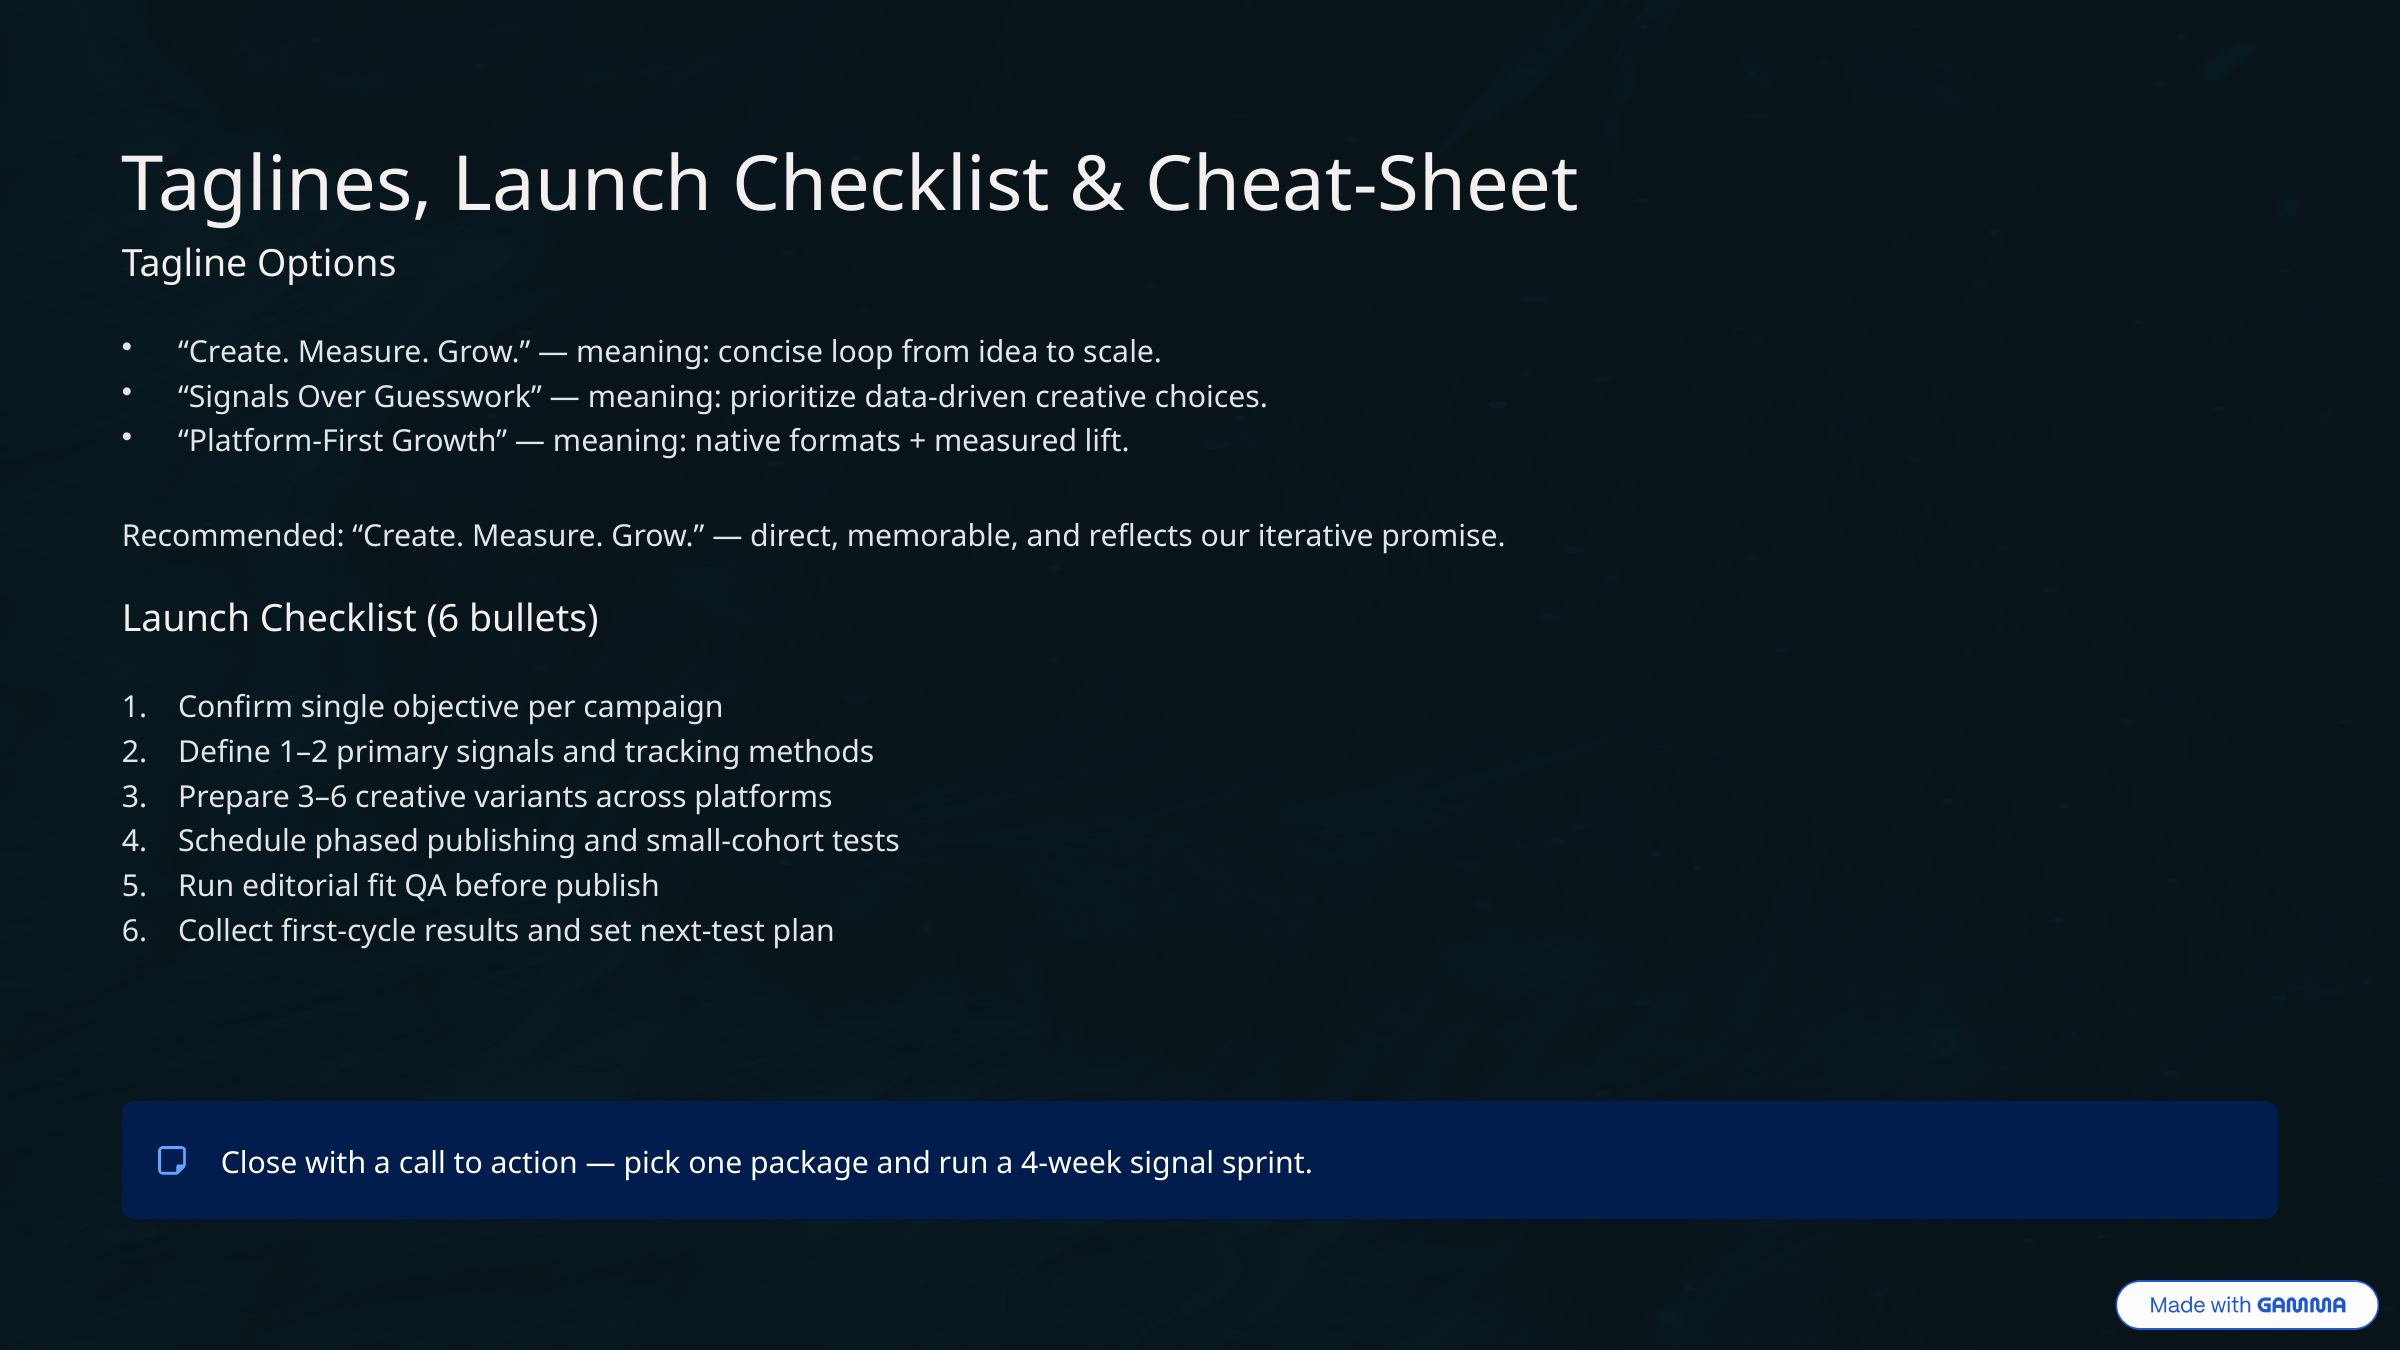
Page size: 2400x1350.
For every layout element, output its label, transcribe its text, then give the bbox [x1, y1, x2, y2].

picture [152, 1144, 191, 1176]
text_box Close with a call to action — pick one package and run a 4-week signal sprint. [220, 1134, 2248, 1180]
text_box Launch Checklist (6 bullets) [121, 591, 627, 640]
text_box [121, 1100, 2279, 1219]
text_box “Create. Measure. Grow.” — meaning: concise loop from idea to scale. “Signals Over Guesswork” — meaning: prioritize data-driven creative choices. “Platform-First Growth” — meaning: native formats + measured lift. [121, 323, 2279, 478]
picture [2106, 1271, 2389, 1339]
text_box Tagline Options [121, 236, 503, 285]
text_box Taglines, Launch Checklist & Cheat‑Sheet [121, 131, 1644, 227]
text_box Confirm single objective per campaign Define 1–2 primary signals and tracking methods Prepare 3–6 creative variants across platforms Schedule phased publishing and small-cohort tests Run editorial fit QA before publish Collect first-cycle results and set next-test plan [121, 678, 2279, 997]
text_box Recommended: “Create. Measure. Grow.” — direct, memorable, and reflects our iterative promise. [121, 507, 2279, 553]
